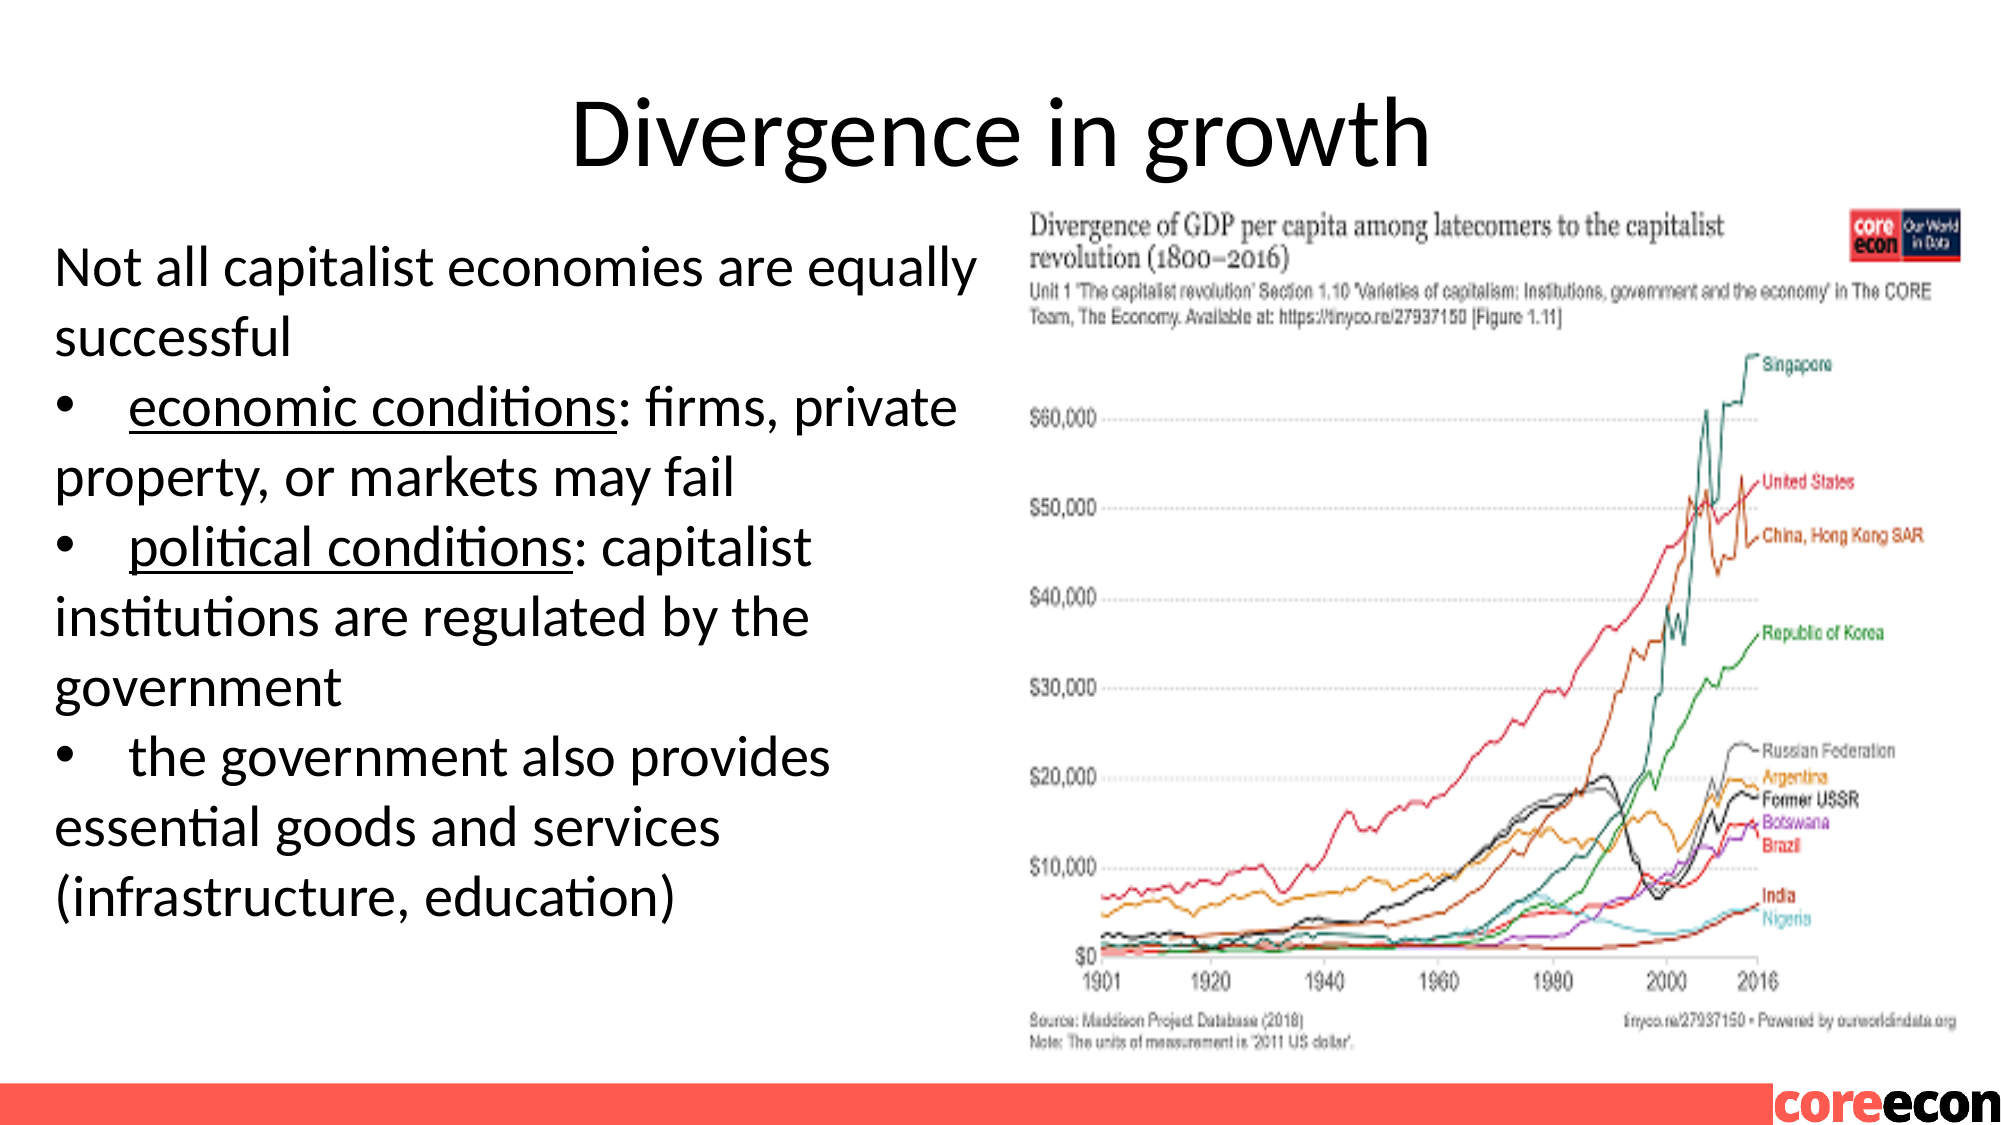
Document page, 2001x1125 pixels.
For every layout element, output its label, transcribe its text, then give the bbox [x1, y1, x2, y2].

picture [1013, 189, 1977, 1075]
picture [1773, 1080, 2001, 1125]
text_box Not all capitalist economies are equally successful economic conditions: firms, private property, or markets may fail political conditions: capitalist institutions are regulated by the government the government also provides essential goods and services (infrastructure, education) [40, 221, 1013, 936]
title Divergence in growth [139, 57, 1865, 212]
